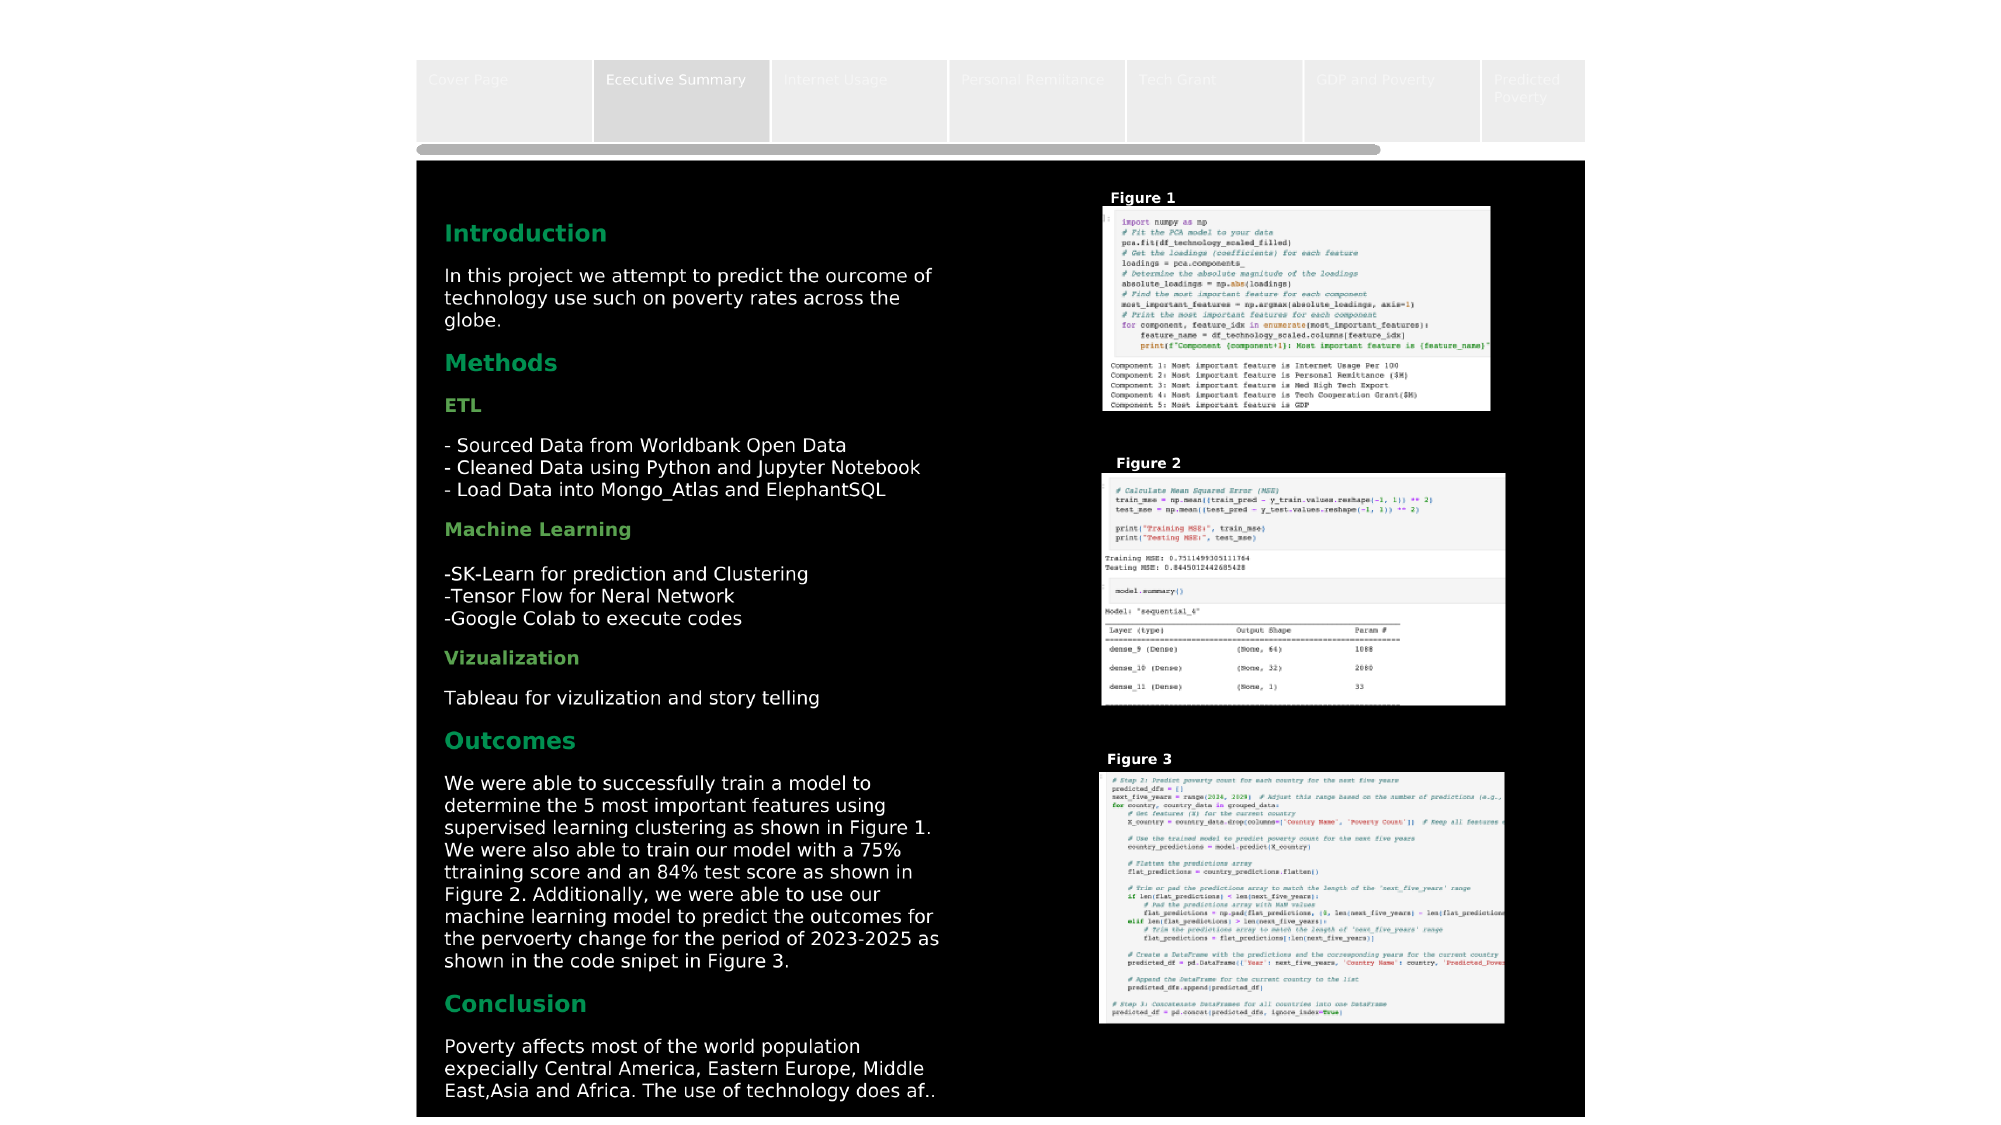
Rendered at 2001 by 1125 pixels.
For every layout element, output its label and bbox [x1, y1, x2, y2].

picture [407, 0, 1593, 1125]
